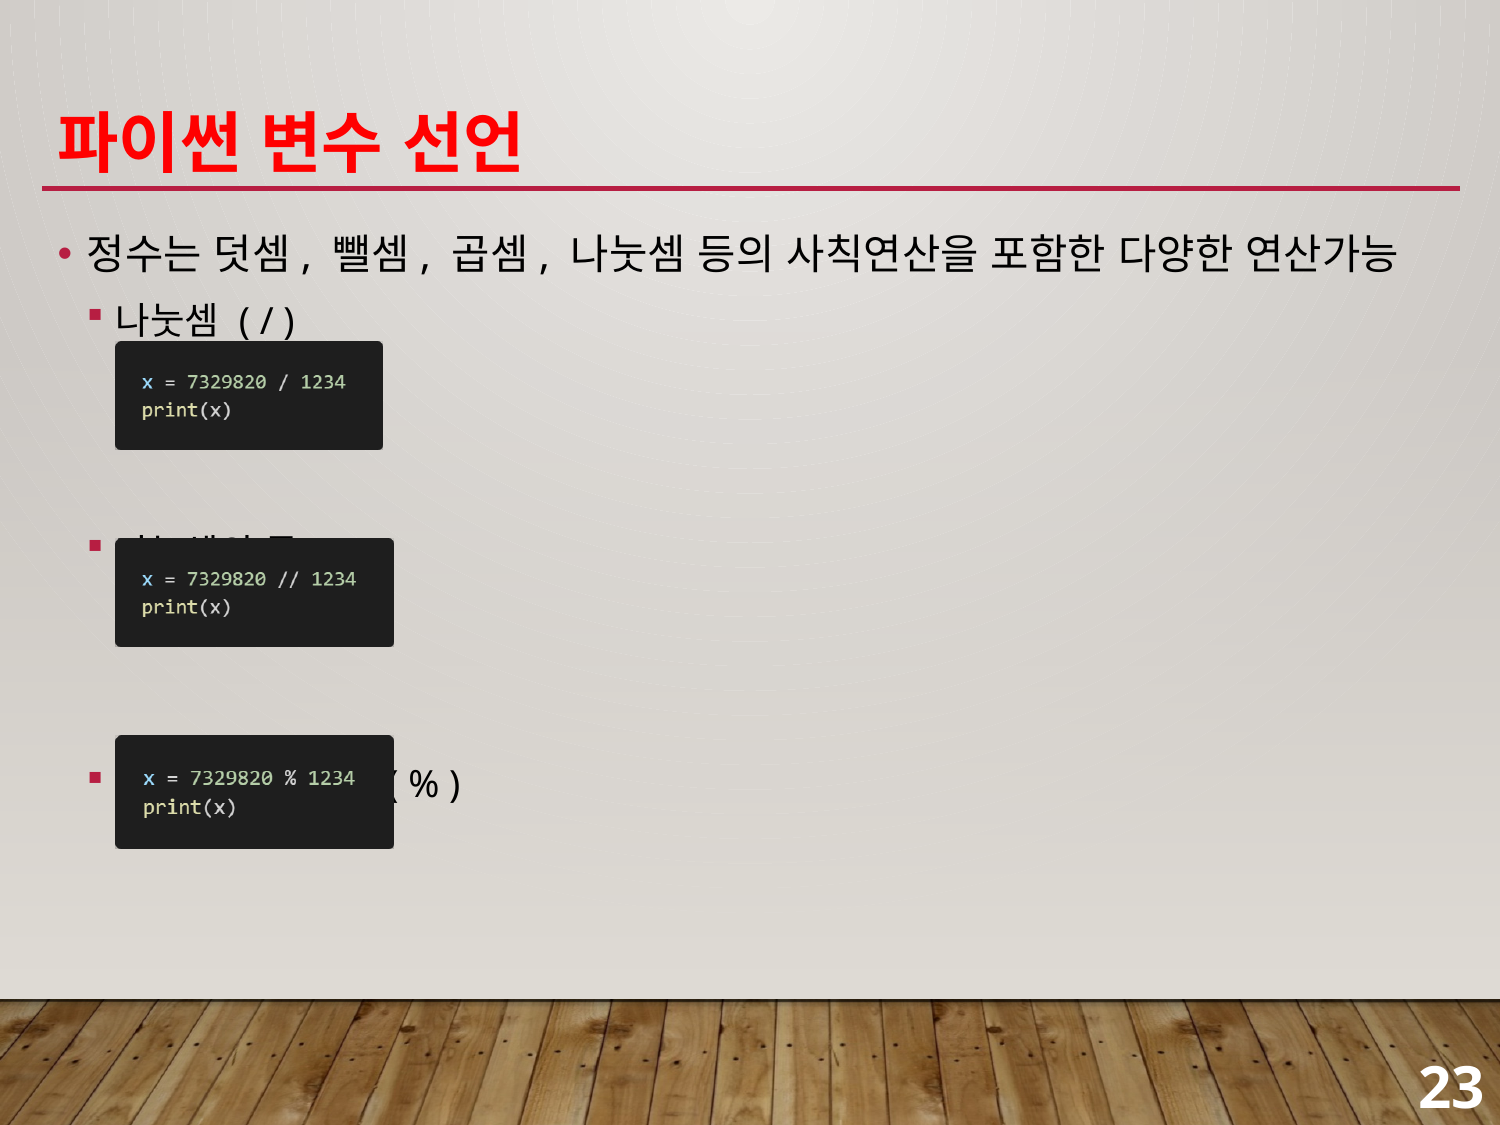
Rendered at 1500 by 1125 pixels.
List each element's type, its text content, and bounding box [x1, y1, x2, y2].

title 파이썬 변수 선언 [42, 16, 1461, 189]
picture [0, 999, 1500, 1125]
picture [115, 735, 394, 849]
picture [115, 341, 383, 450]
list 정수는 덧셈, 뺄셈, 곱셈, 나눗셈 등의 사칙연산을 포함한 다양한 연산가능 나눗셈 ( / ) 나눗셈의 몫 ( // ) 나눗셈의 나머지 ( % ) [42, 210, 1461, 993]
picture [115, 538, 394, 648]
